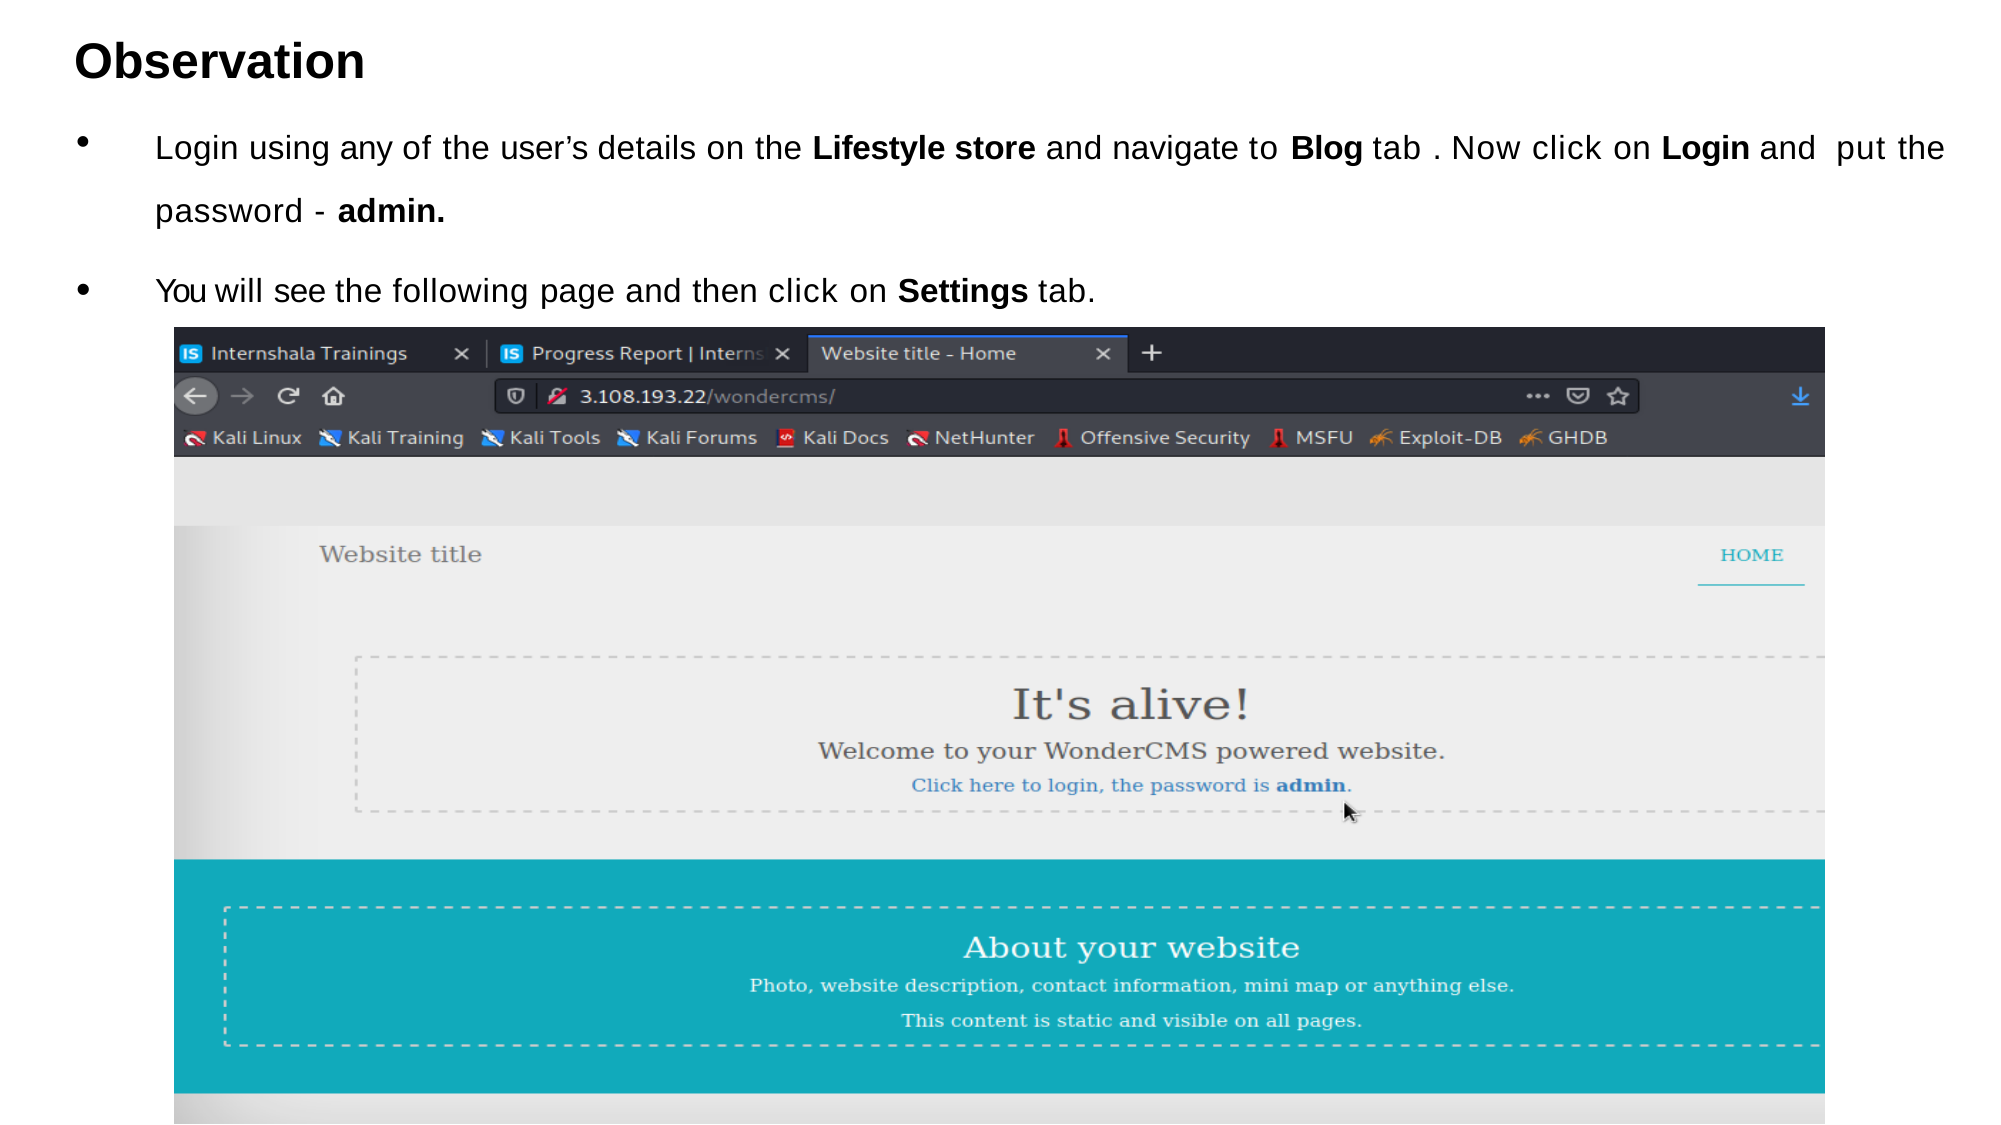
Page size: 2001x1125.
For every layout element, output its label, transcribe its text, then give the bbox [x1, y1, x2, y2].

text_box Login using any of the user’s details on the Lifestyle store and navigate to Blog tab . Now click on Login and put the password - admin. You will see the following page and then click on Settings tab. [59, 97, 1984, 357]
text_box Observation [59, 21, 954, 97]
picture [174, 327, 1825, 1124]
